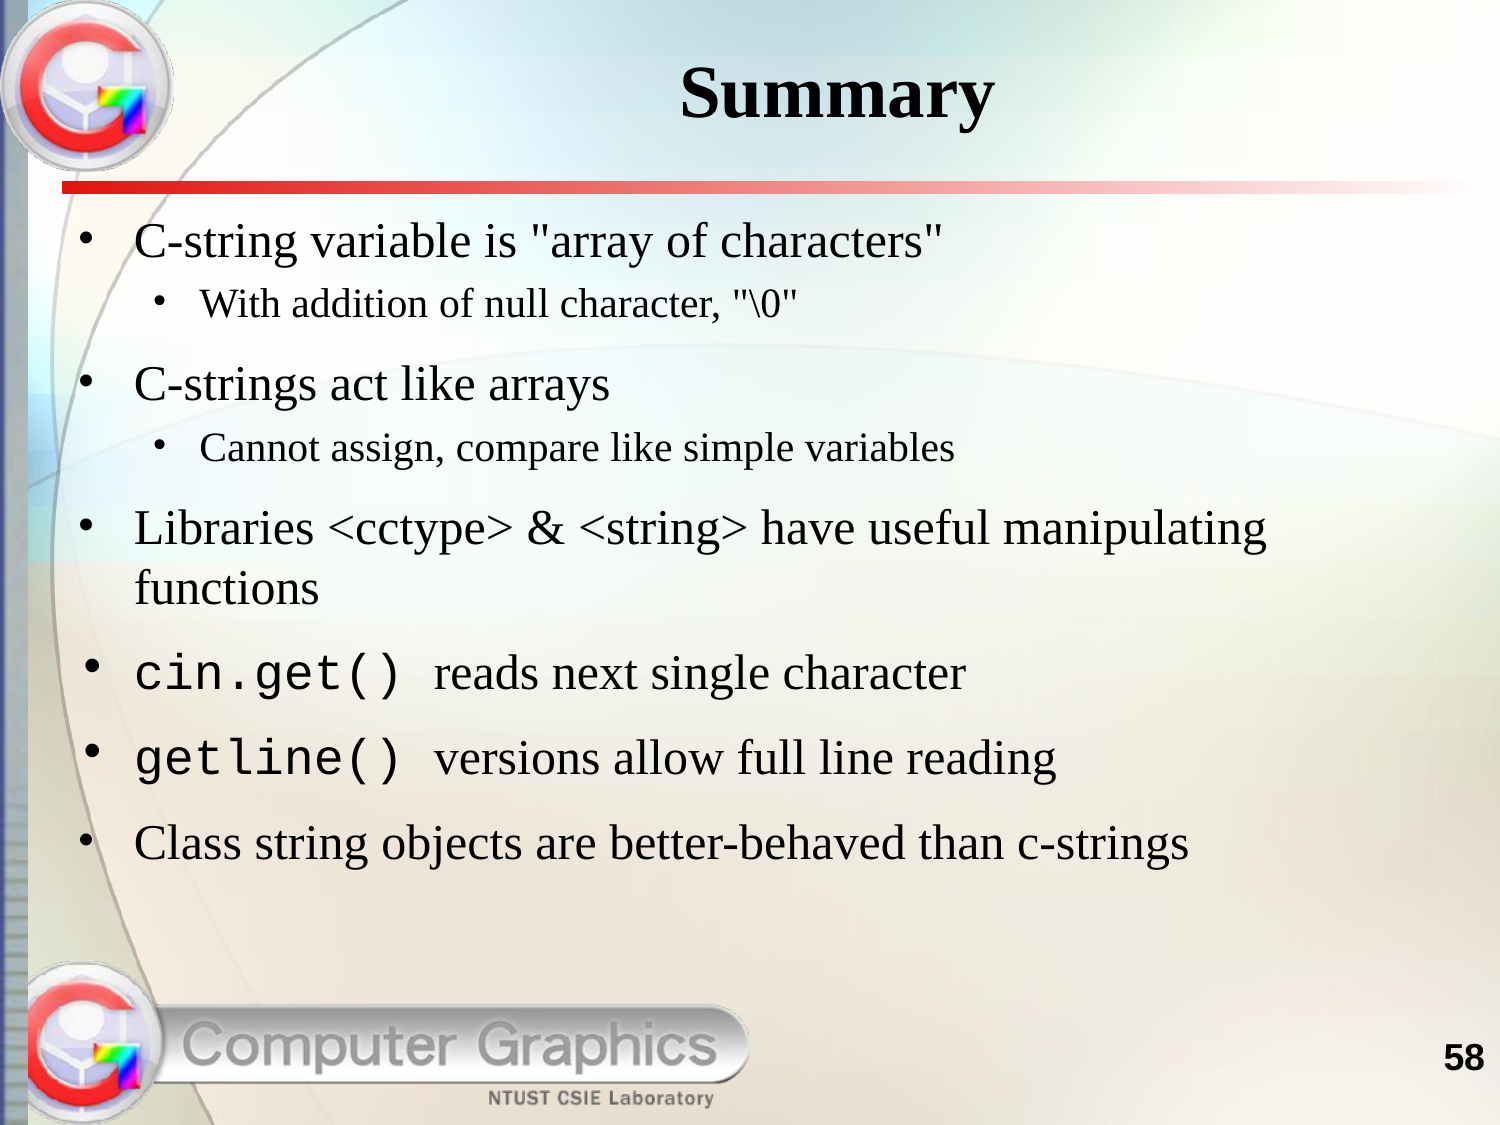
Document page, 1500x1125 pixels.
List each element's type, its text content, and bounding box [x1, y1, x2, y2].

list C-string variable is "array of characters" With addition of null character, "\0" C-strings act like arrays Cannot assign, compare like simple variables Libraries <cctype> & <string> have useful manipulating functions cin.get() reads next single character getline() versions allow full line reading Class string objects are better-behaved than c-strings [62, 200, 1463, 1000]
slide_number 58 [1187, 1025, 1500, 1063]
title Summary [174, 0, 1500, 175]
picture [0, 0, 1500, 1125]
